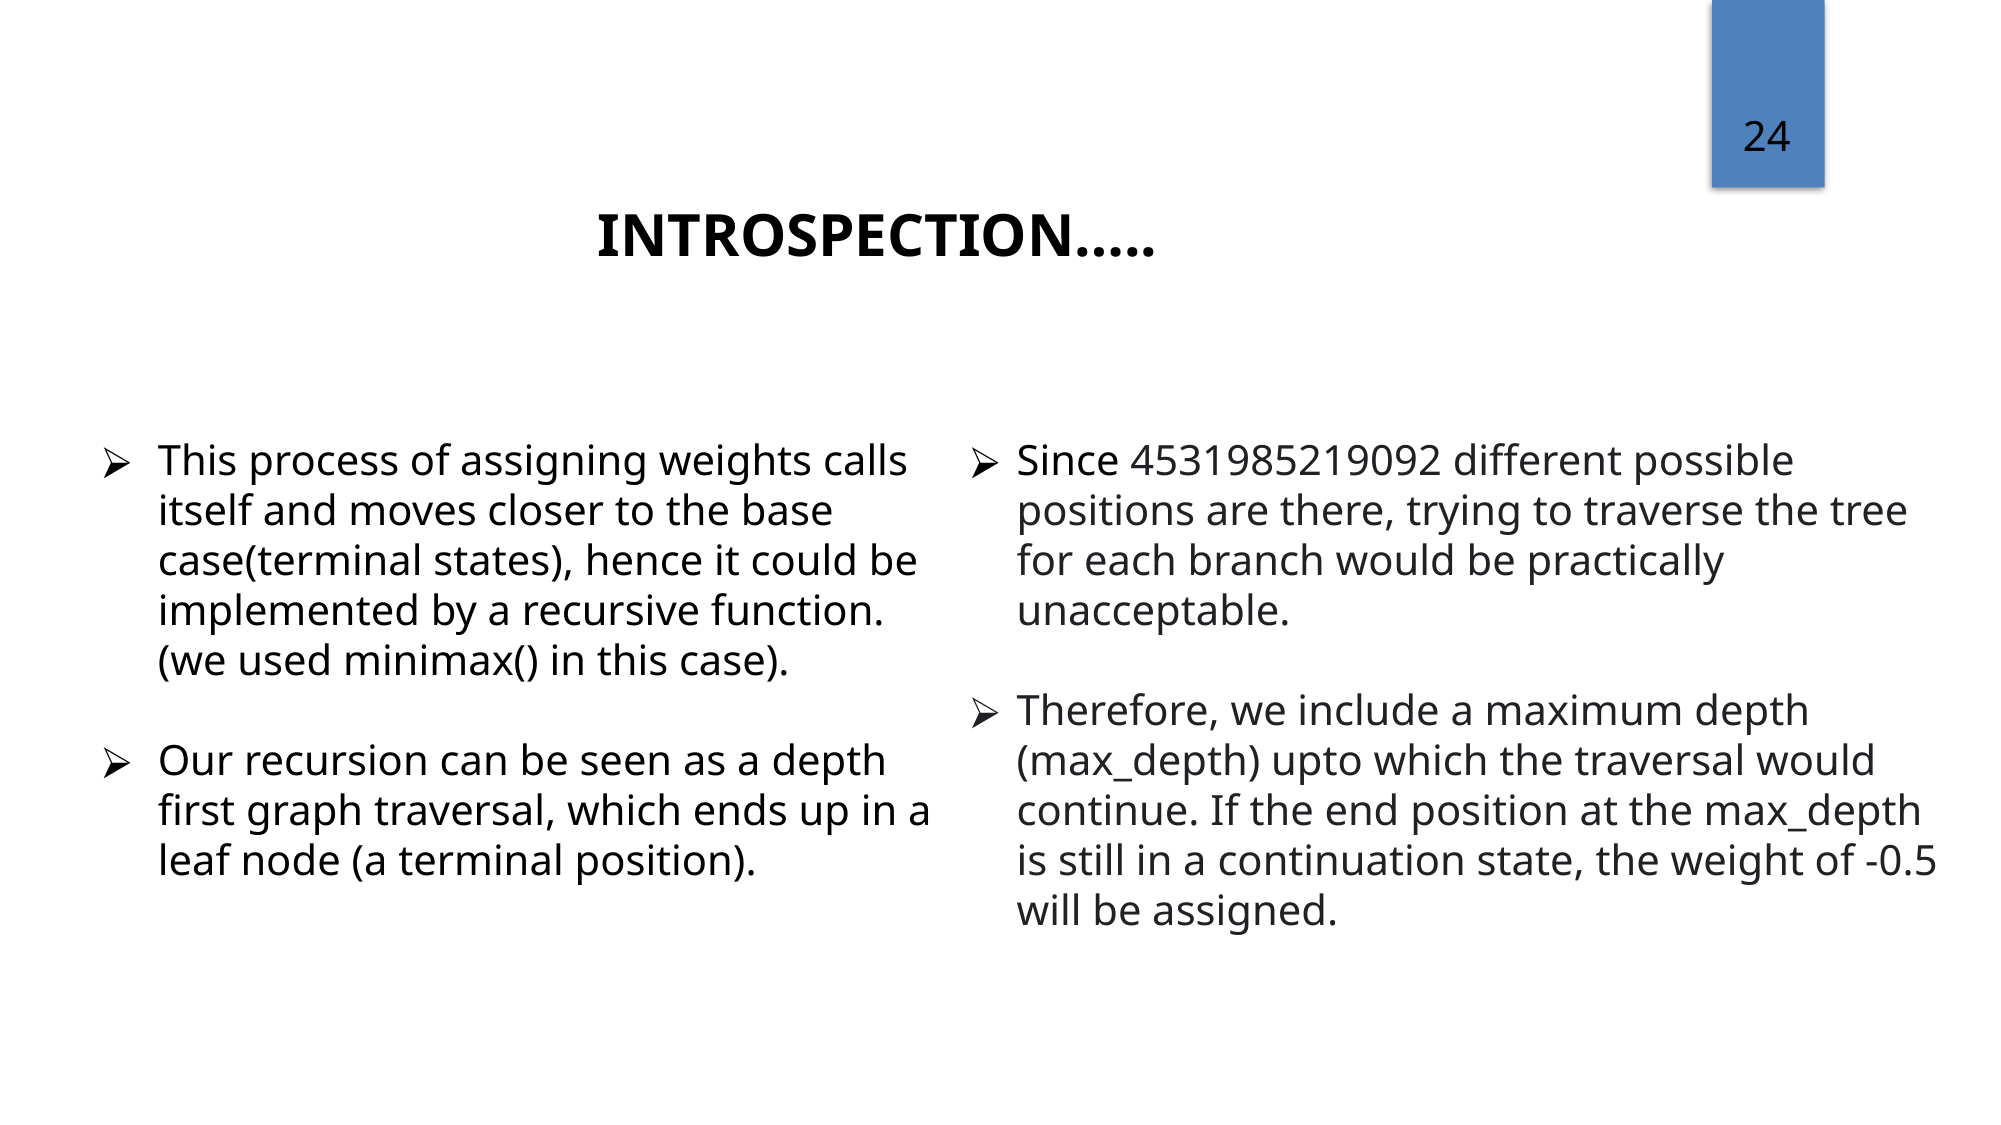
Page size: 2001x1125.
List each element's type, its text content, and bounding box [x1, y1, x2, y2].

text_box Since 4531985219092 different possible positions are there, trying to traverse the tree for each branch would be practically unacceptable. Therefore, we include a maximum depth (max_depth) upto which the traversal would continue. If the end position at the max_depth is still in a continuation state, the weight of -0.5 will be assigned. [954, 426, 1955, 942]
text_box This process of assigning weights calls itself and moves closer to the base case(terminal states), hence it could be implemented by a recursive function.(we used minimax() in this case). Our recursion can be seen as a depth first graph traversal, which ends up in a leaf node (a terminal position). [86, 426, 955, 992]
text_box [77, 363, 917, 857]
slide_number ‹#› [1698, 48, 1836, 175]
text_box INTROSPECTION….. [582, 158, 1192, 258]
